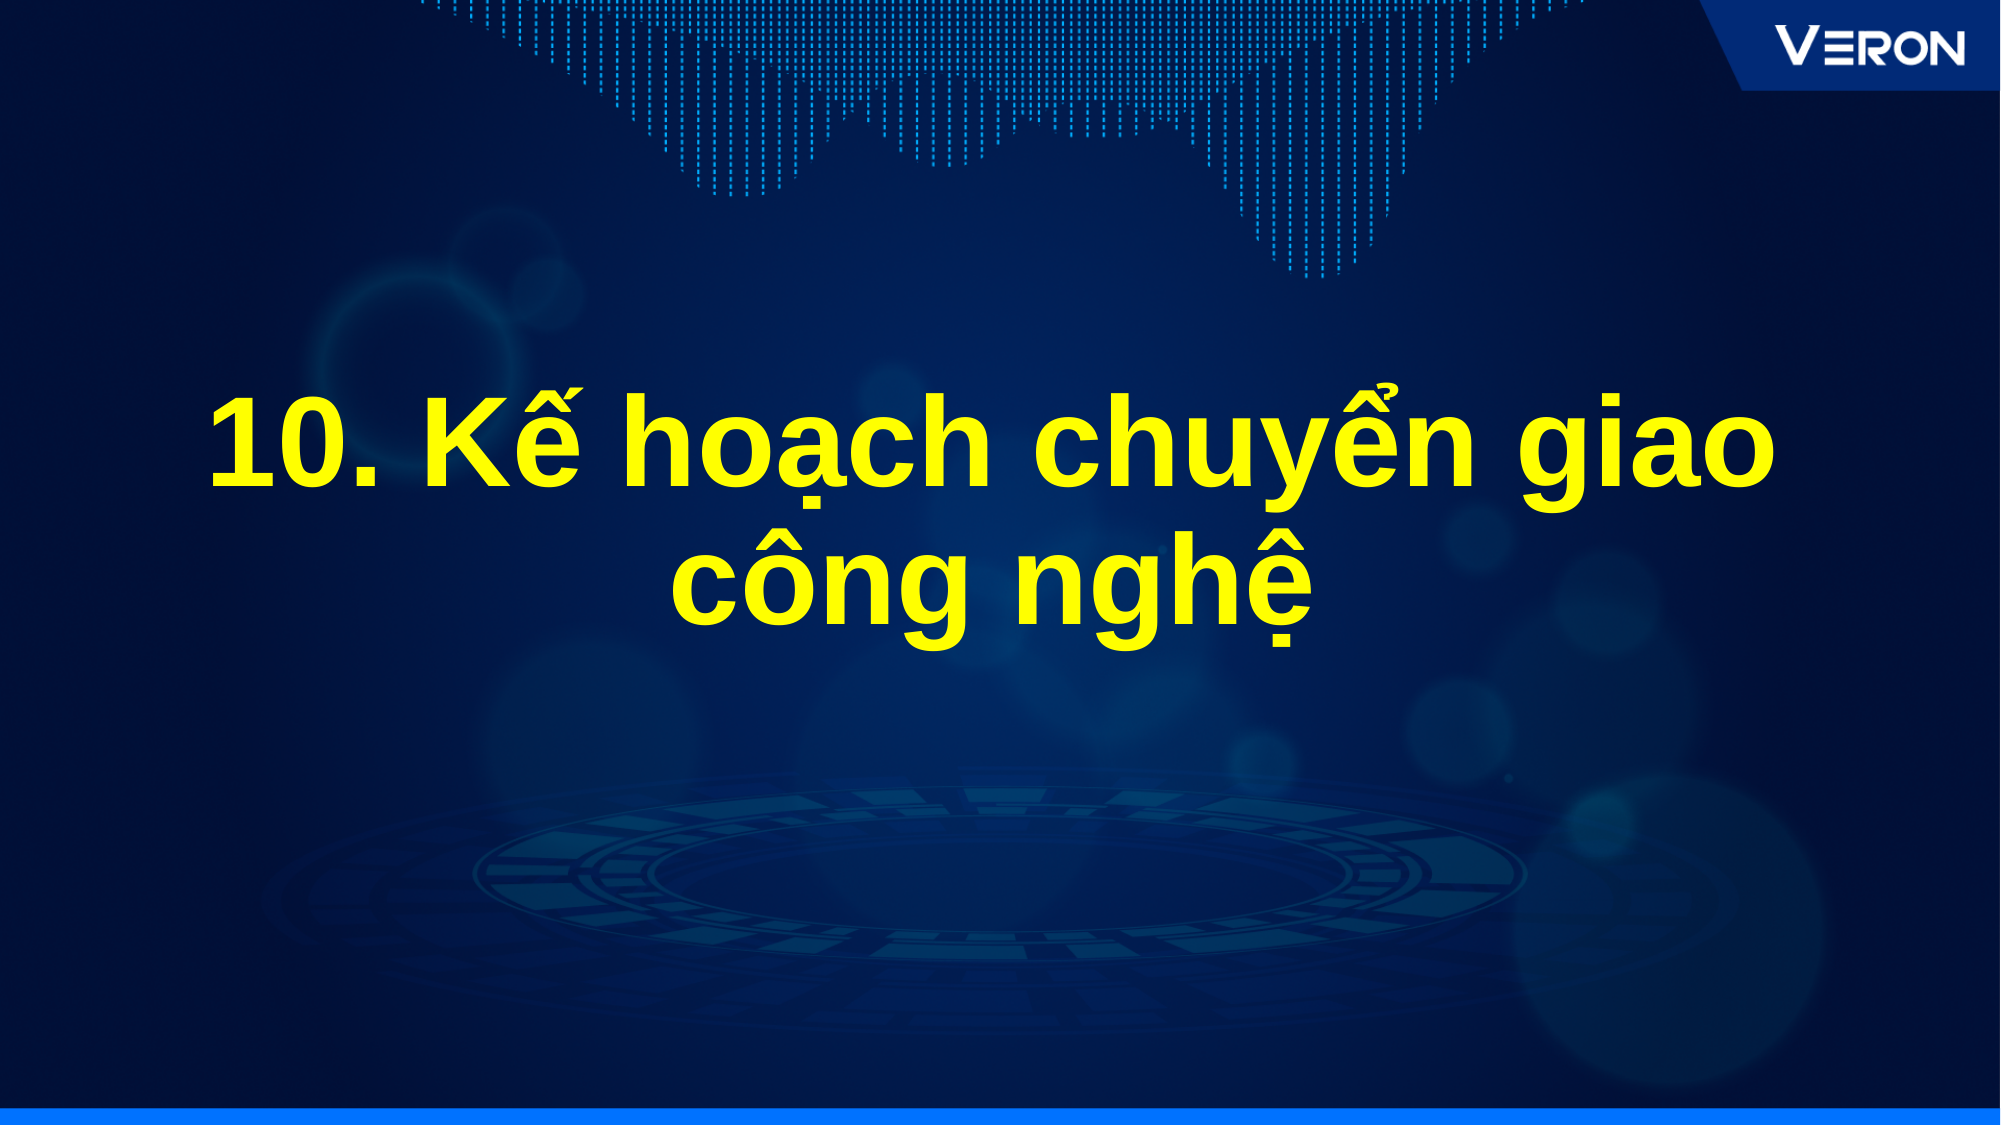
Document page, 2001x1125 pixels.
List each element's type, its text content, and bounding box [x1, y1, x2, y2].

text_box 10. Kế hoạch chuyển giao công nghệ [166, 327, 1856, 663]
picture [0, 0, 2001, 1125]
